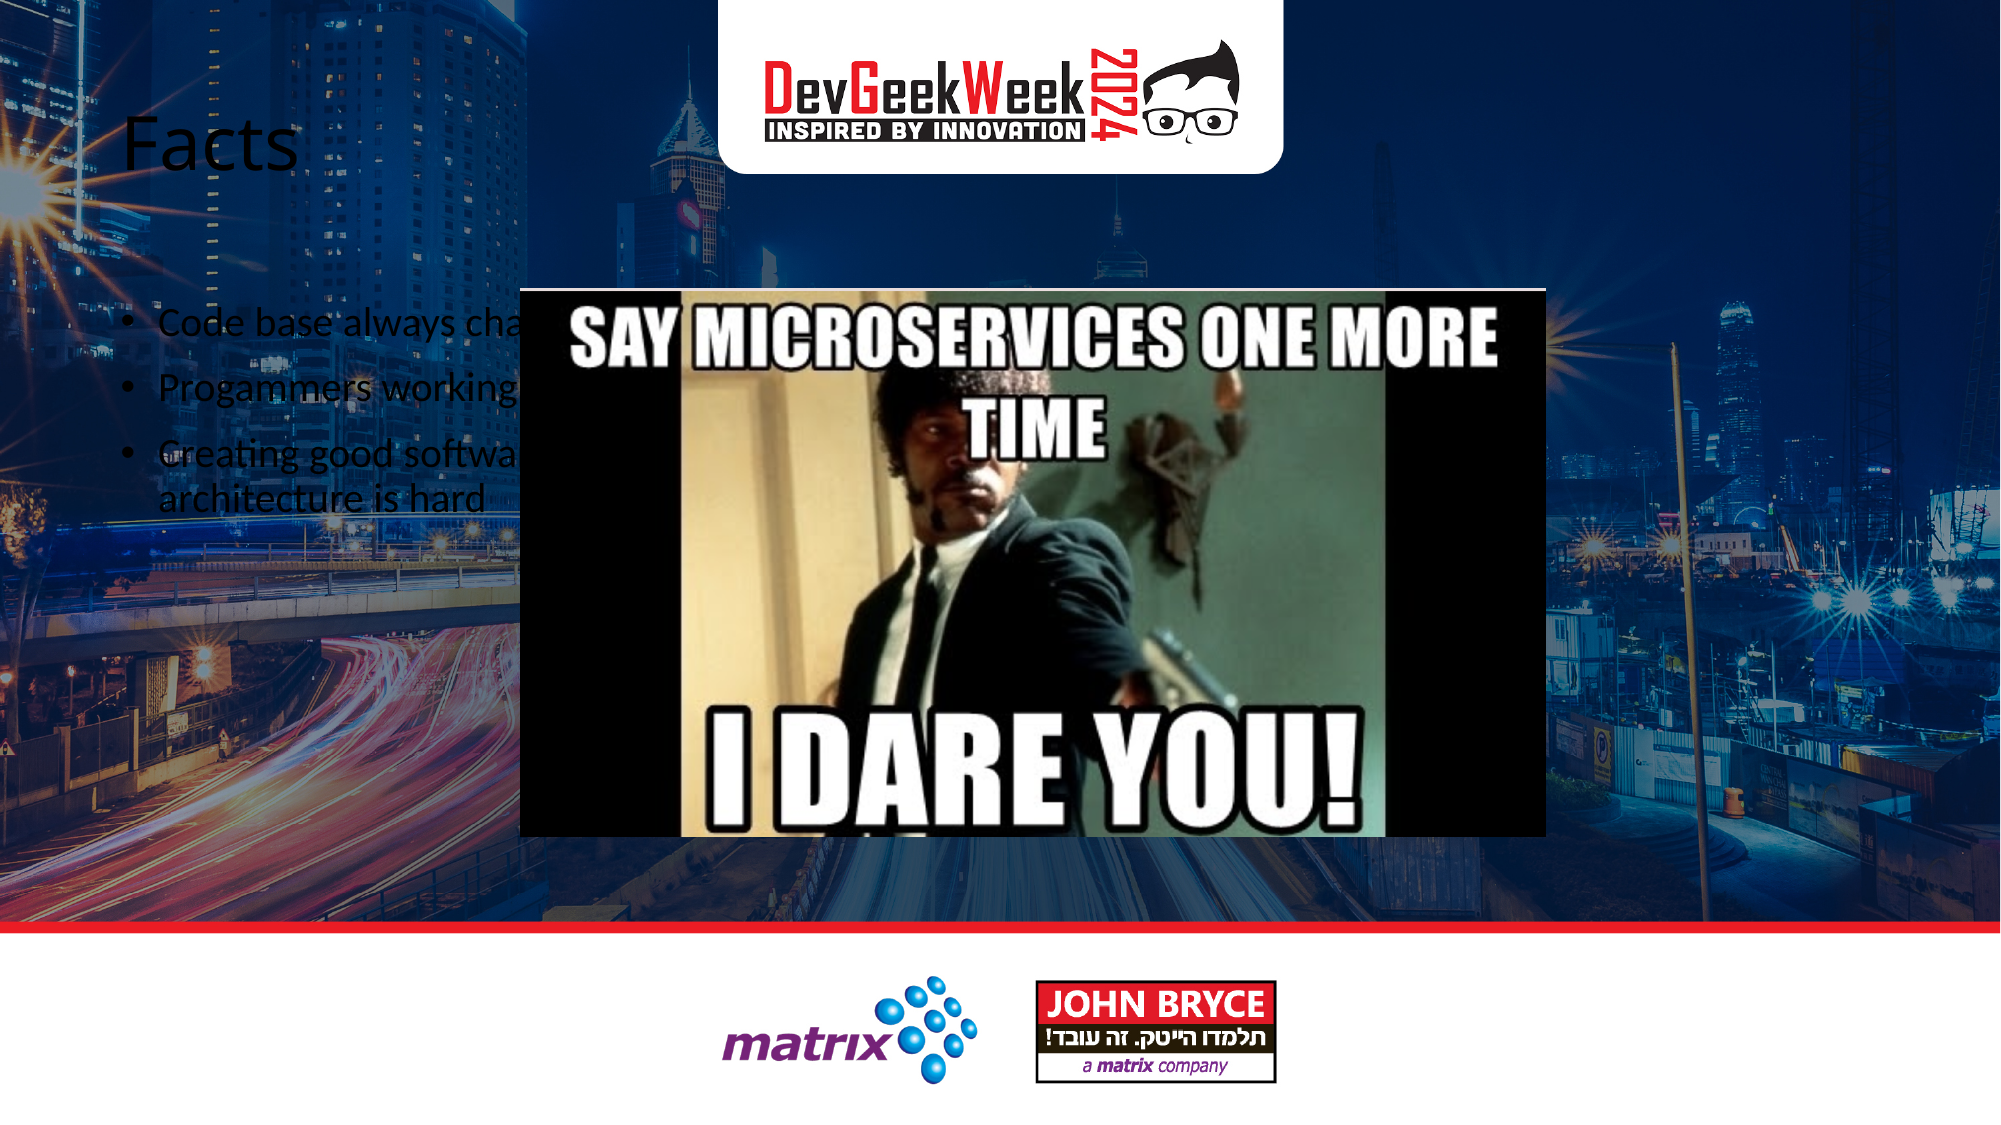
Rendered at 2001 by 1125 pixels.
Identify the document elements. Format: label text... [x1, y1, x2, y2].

title Facts [105, 52, 1895, 240]
list Code base always change Progammers working in Teams Creating good software architecture is hard [105, 292, 763, 1014]
picture [0, 0, 2001, 1125]
picture [1957, 542, 1974, 553]
picture [1966, 534, 1974, 539]
